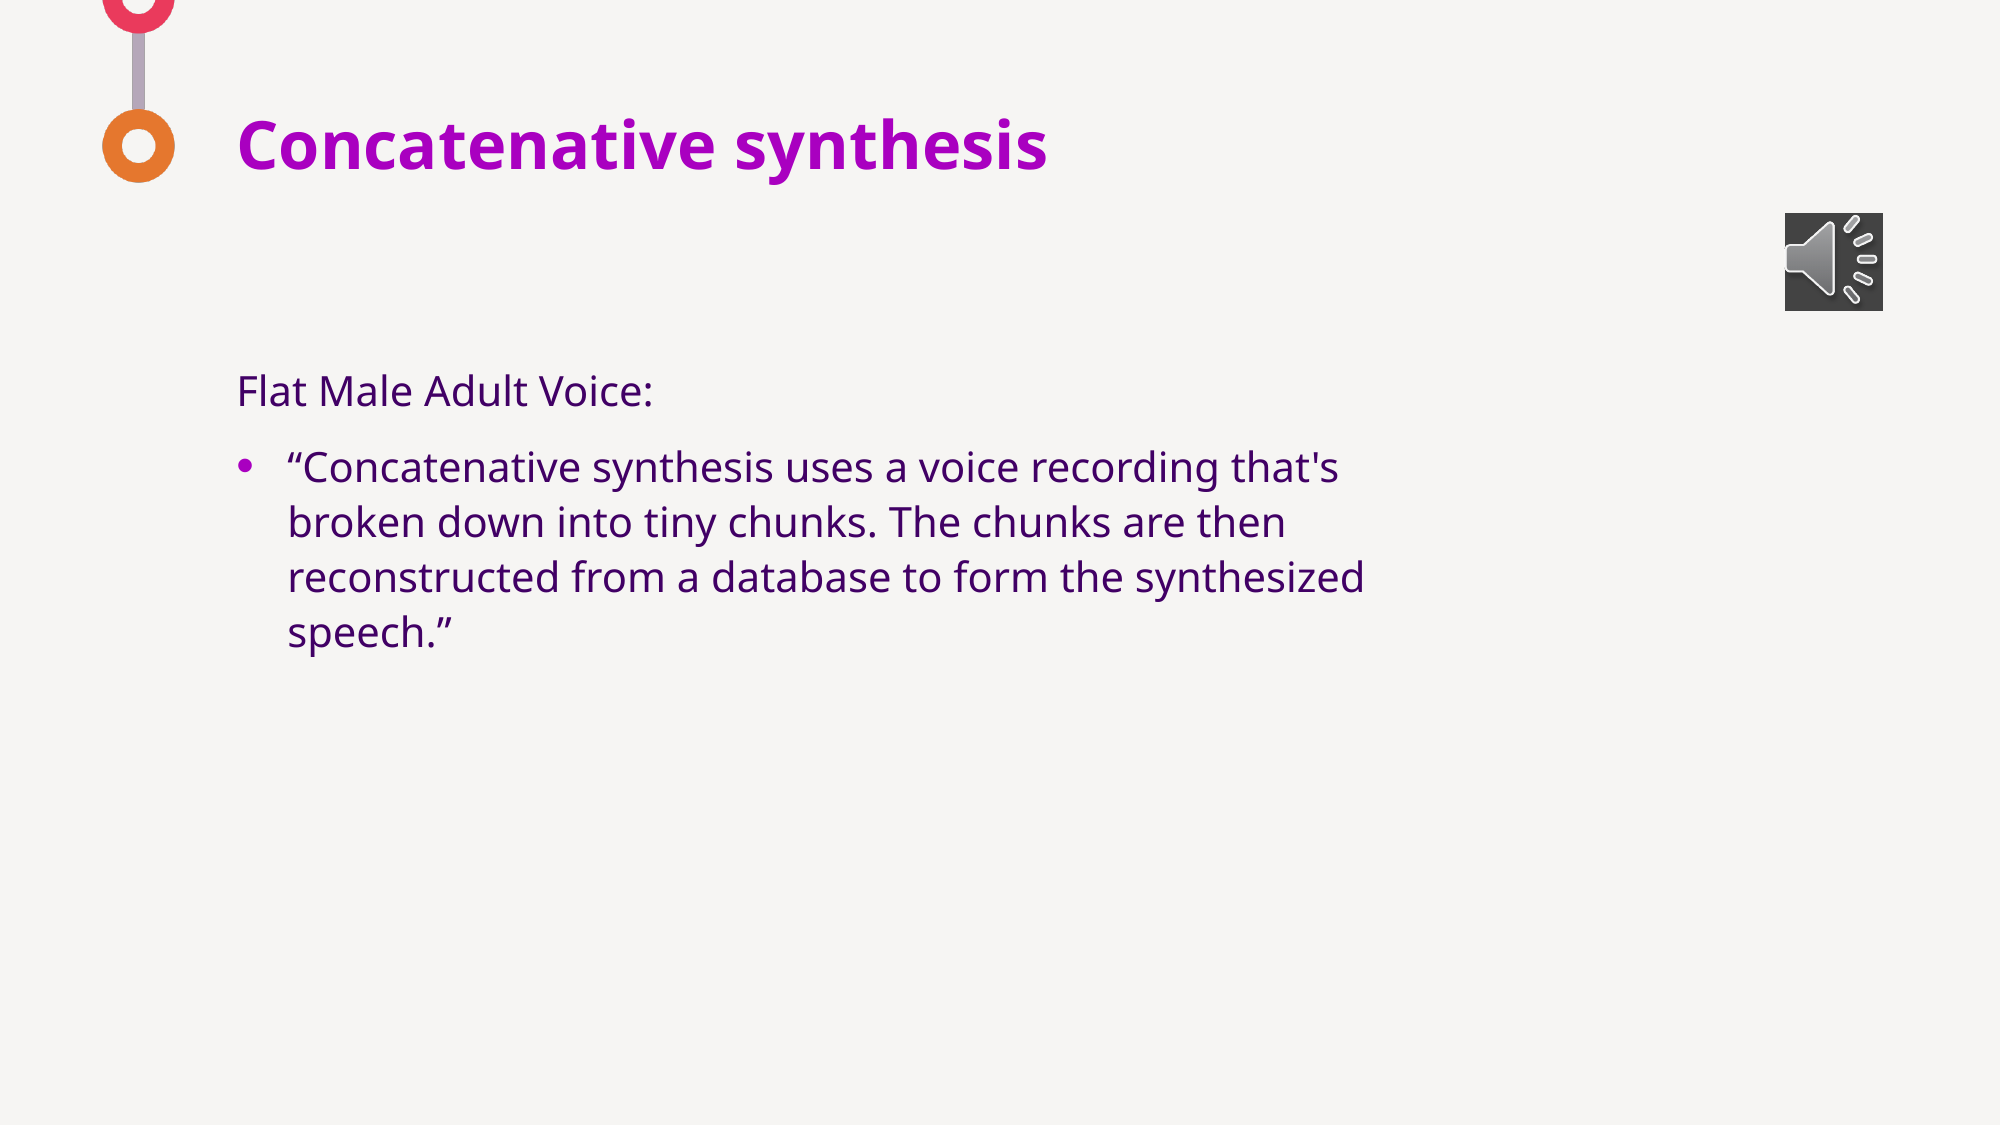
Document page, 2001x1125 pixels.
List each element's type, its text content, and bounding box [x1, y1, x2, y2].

picture [1783, 211, 1884, 312]
picture [100, 0, 179, 192]
title Concatenative synthesis [236, 111, 1388, 278]
list Flat Male Adult Voice: “Concatenative synthesis uses a voice recording that's broken down into tiny chunks. The chunks are then reconstructed from a database to form the synthesized speech.” [236, 359, 1387, 1014]
